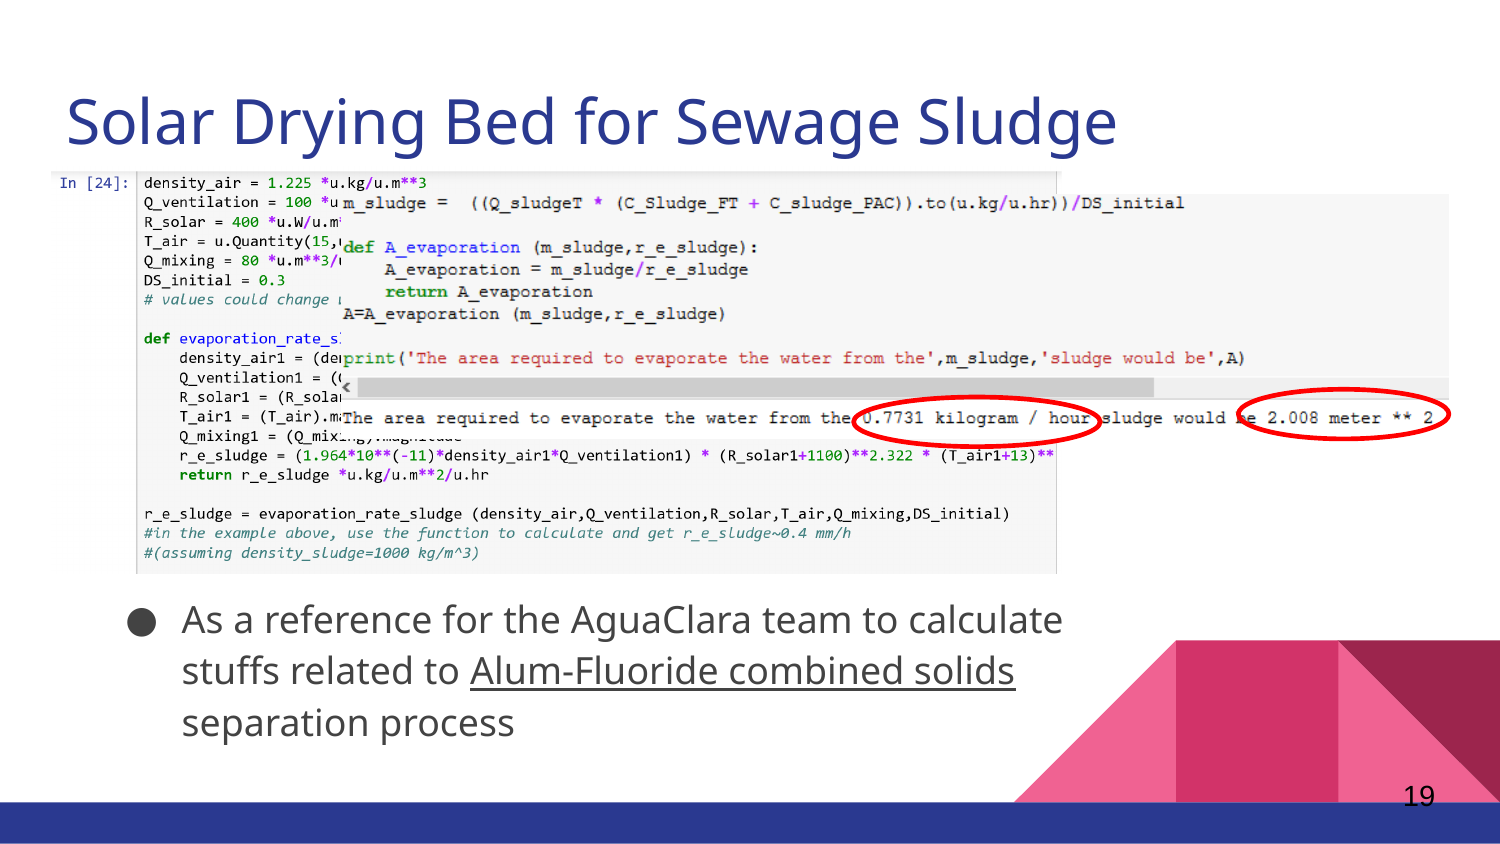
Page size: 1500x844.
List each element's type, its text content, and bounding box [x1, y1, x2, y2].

title Solar Drying Bed for Sewage Sludge [51, 67, 1449, 167]
list As a reference for the AguaClara team to calculate stuffs related to Alum-Fluoride combined solids separation process [91, 573, 1137, 768]
picture [50, 166, 1450, 575]
slide_number ‹#› [1387, 762, 1478, 828]
